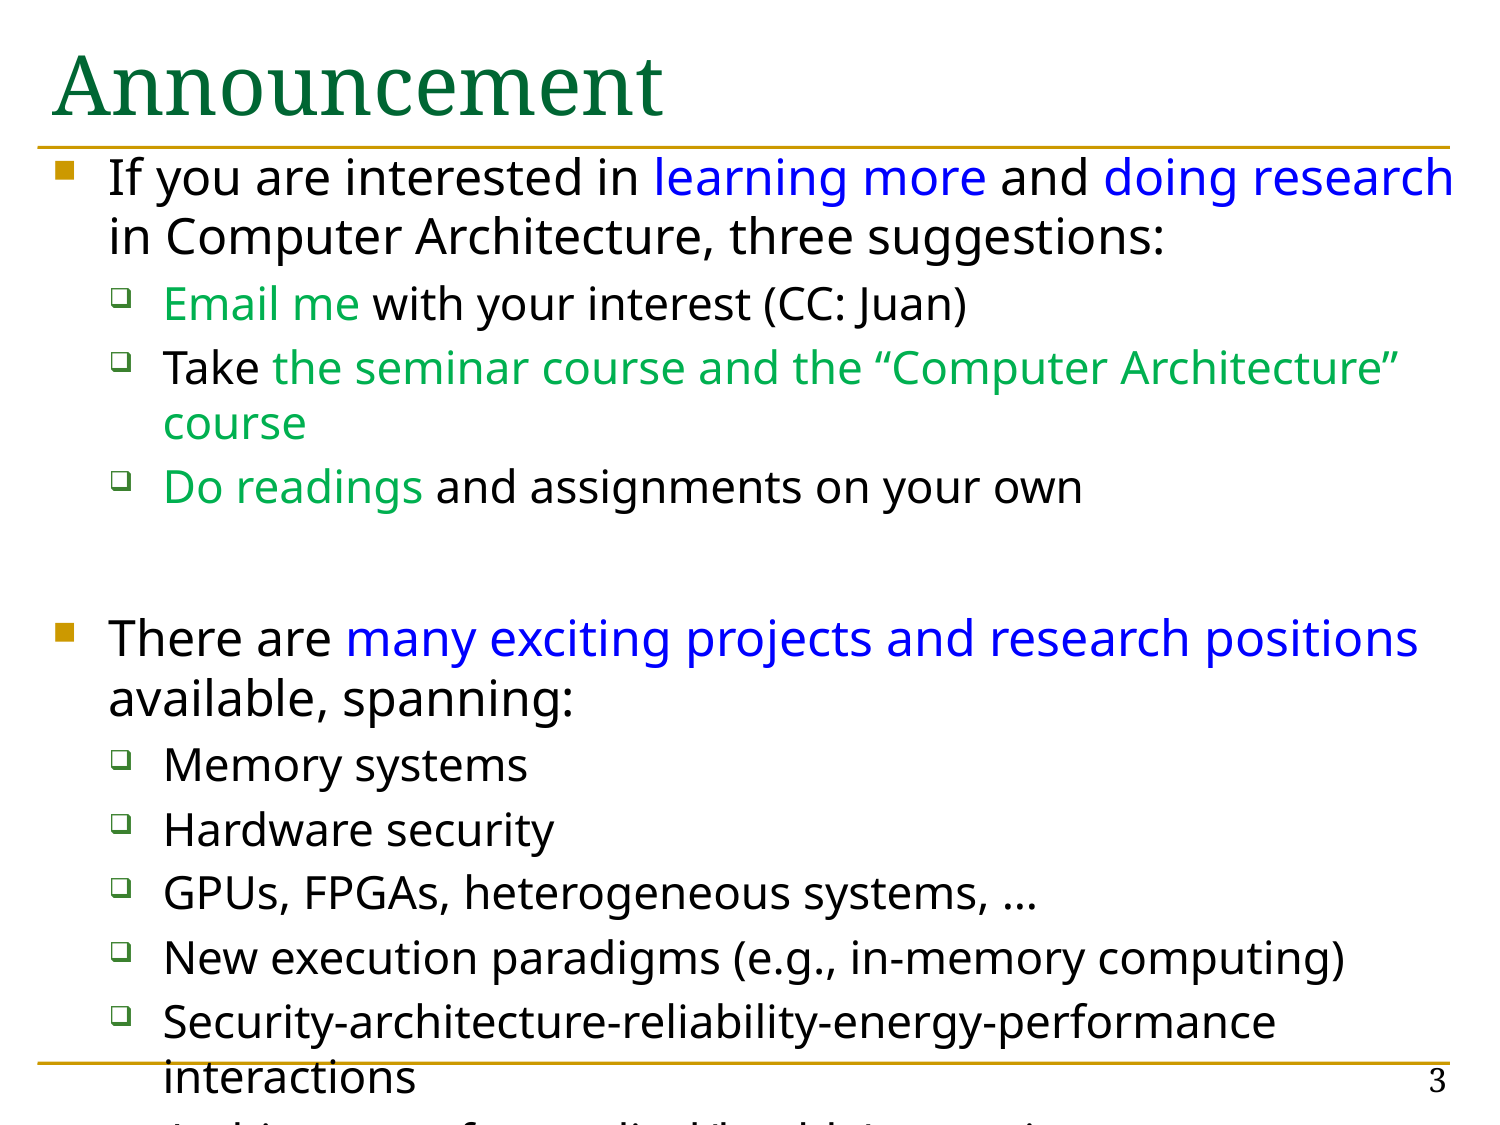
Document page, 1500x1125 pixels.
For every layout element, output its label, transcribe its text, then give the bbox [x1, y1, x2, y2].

slide_number 3 [1111, 1036, 1462, 1112]
title Announcement [37, 24, 1450, 137]
list If you are interested in learning more and doing research in Computer Architecture, three suggestions: Email me with your interest (CC: Juan) Take the seminar course and the “Computer Architecture” course Do readings and assignments on your own There are many exciting projects and research positions available, spanning: Memory systems Hardware security GPUs, FPGAs, heterogeneous systems, … New execution paradigms (e.g., in-memory computing) Security-architecture-reliability-energy-performance interactions Architectures for medical/health/genomics [37, 137, 1500, 990]
